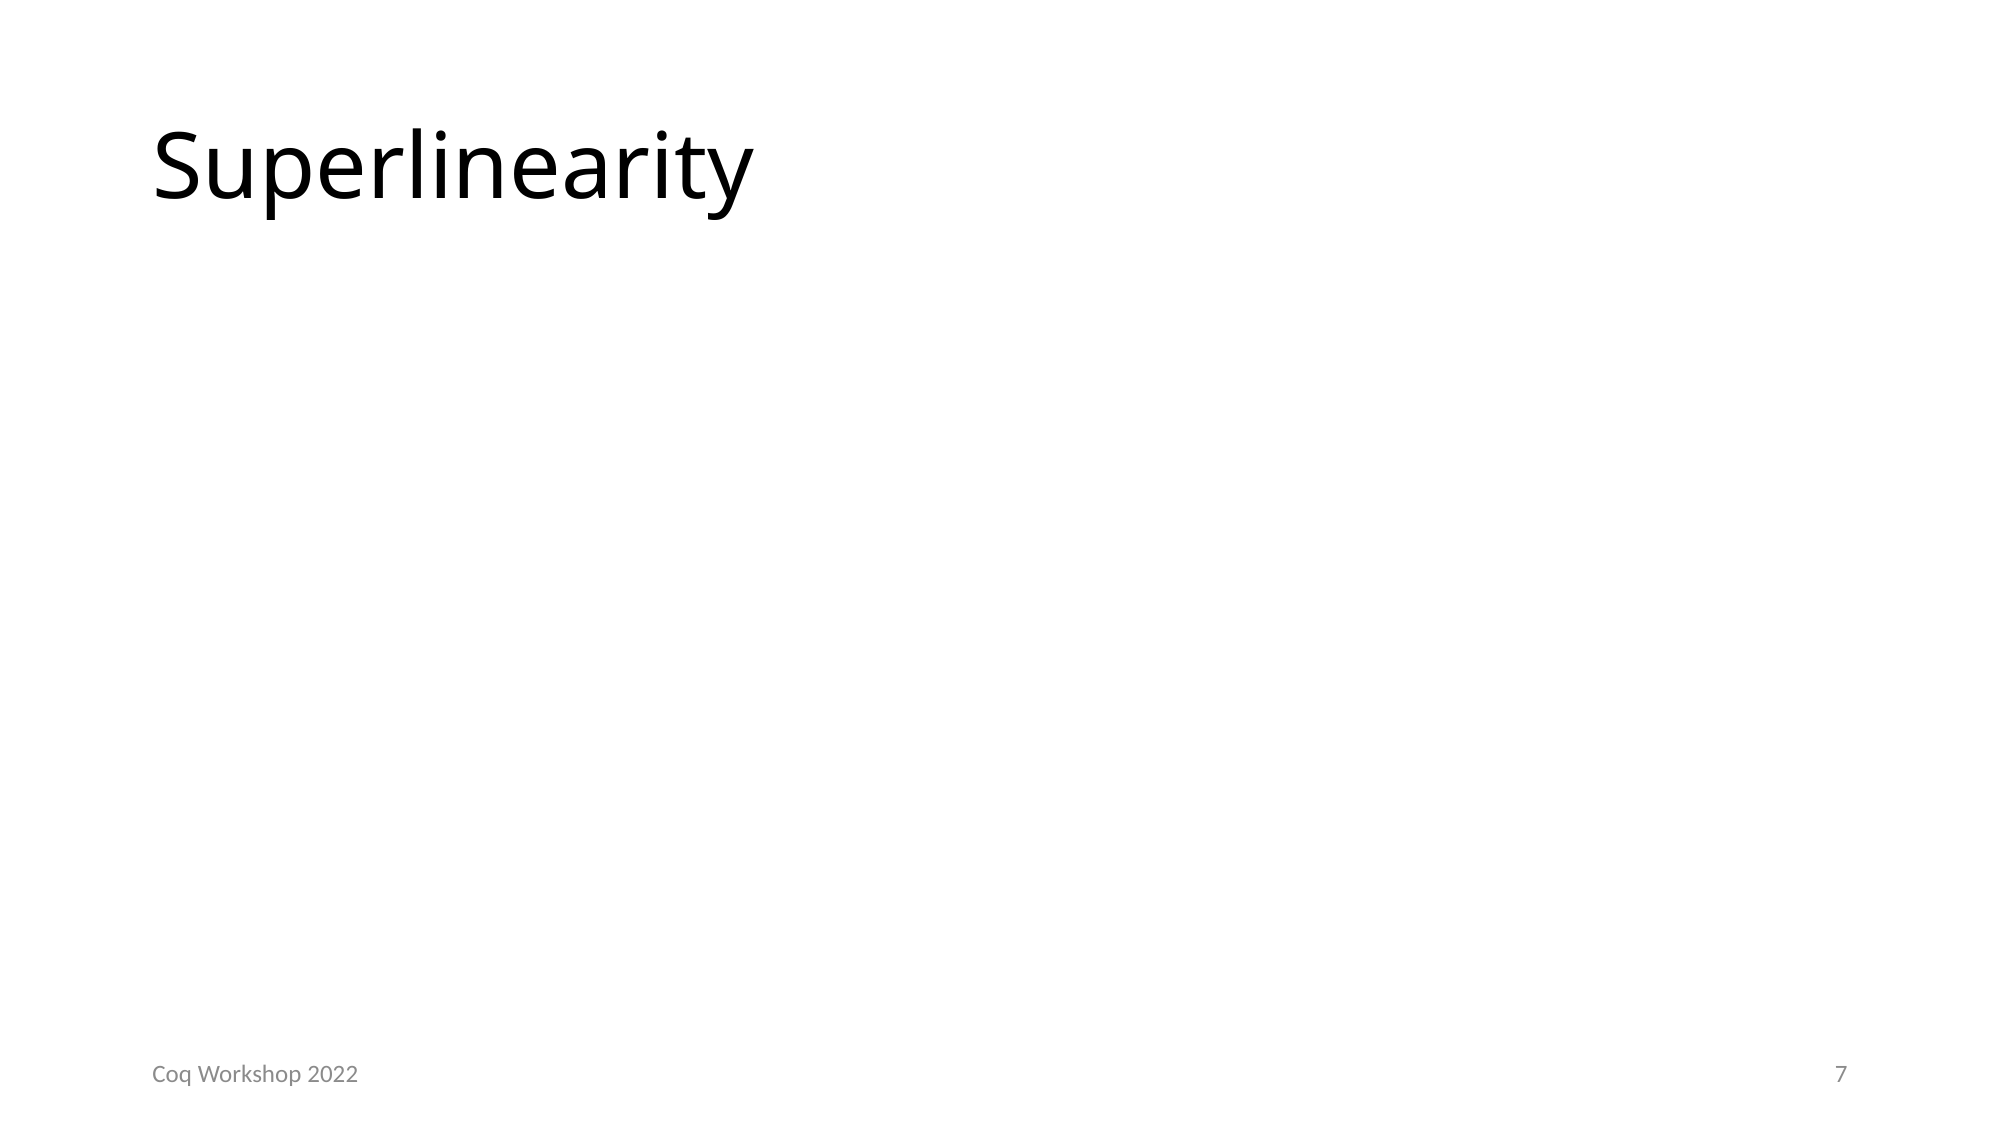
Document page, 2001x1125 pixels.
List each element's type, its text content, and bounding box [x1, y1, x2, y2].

slide_number 7 [1412, 1042, 1863, 1103]
title Superlinearity [137, 59, 1863, 278]
slide_number Coq Workshop 2022 [137, 1042, 588, 1103]
